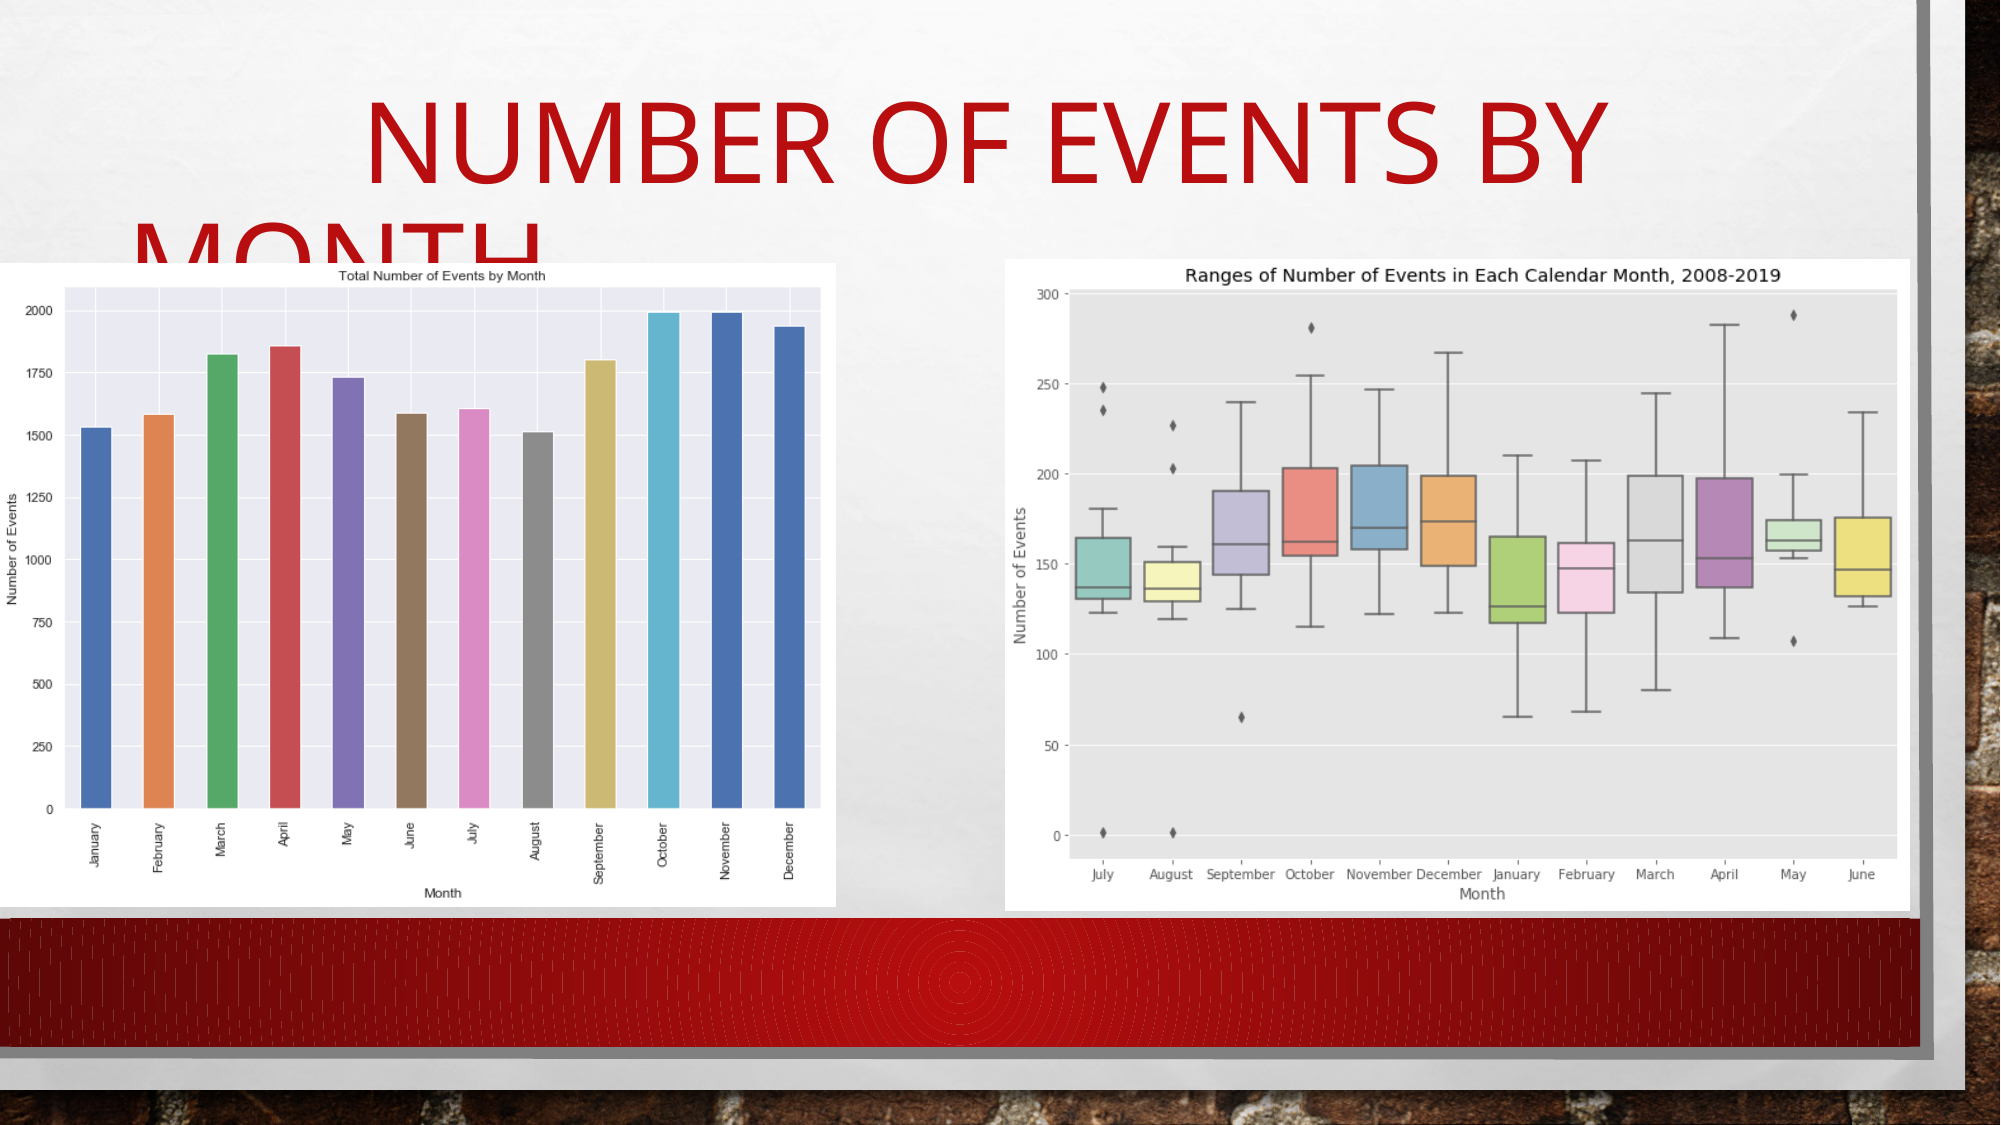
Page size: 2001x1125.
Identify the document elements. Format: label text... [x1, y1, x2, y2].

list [0, 263, 836, 908]
title Number of events by month [112, 112, 1818, 303]
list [1005, 259, 1910, 912]
picture [0, 0, 2000, 1125]
